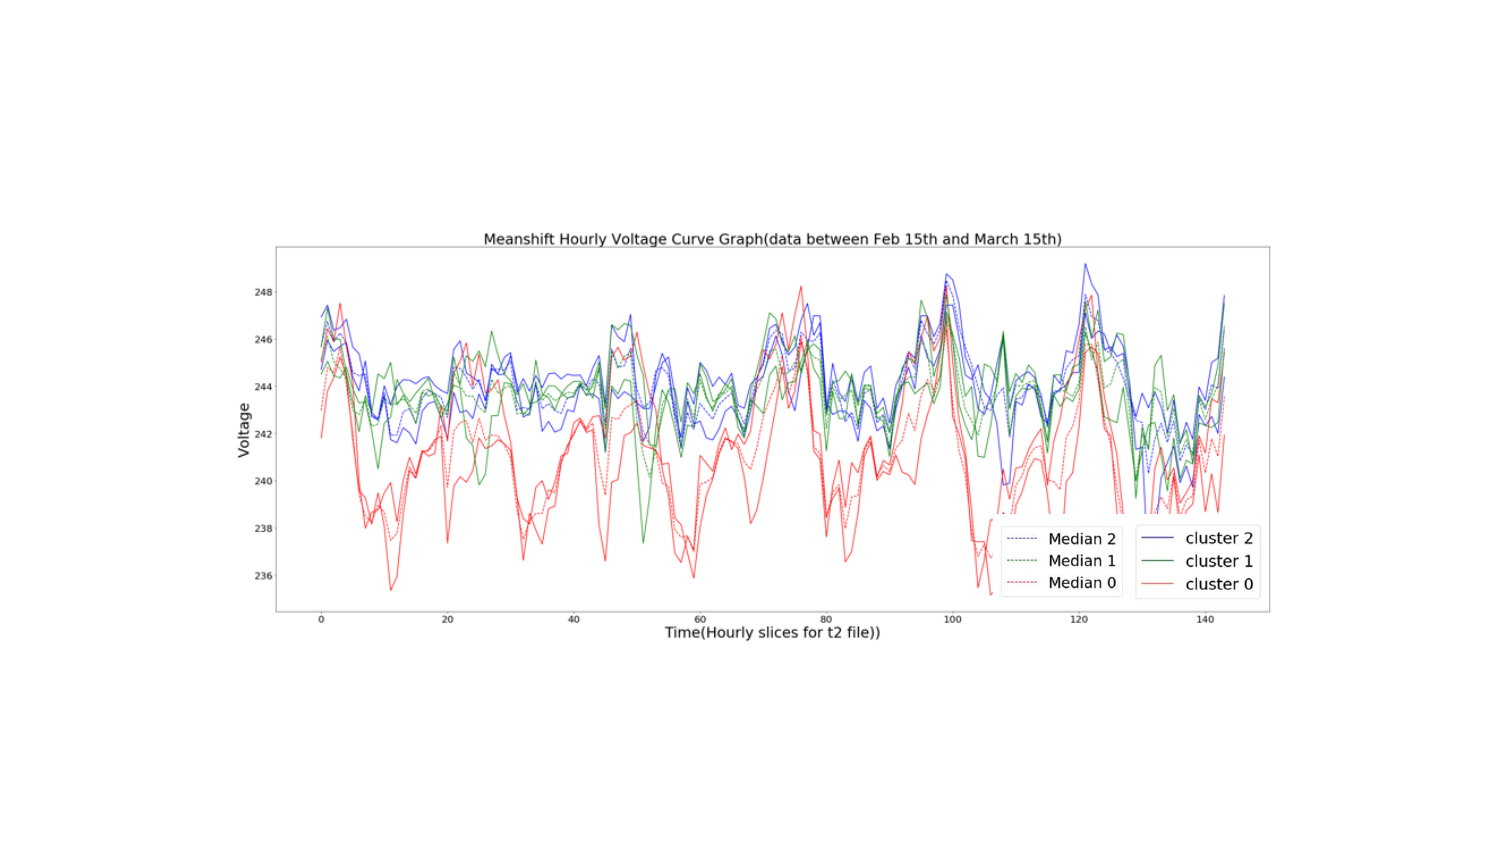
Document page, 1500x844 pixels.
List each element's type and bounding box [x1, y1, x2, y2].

picture [236, 231, 1293, 648]
